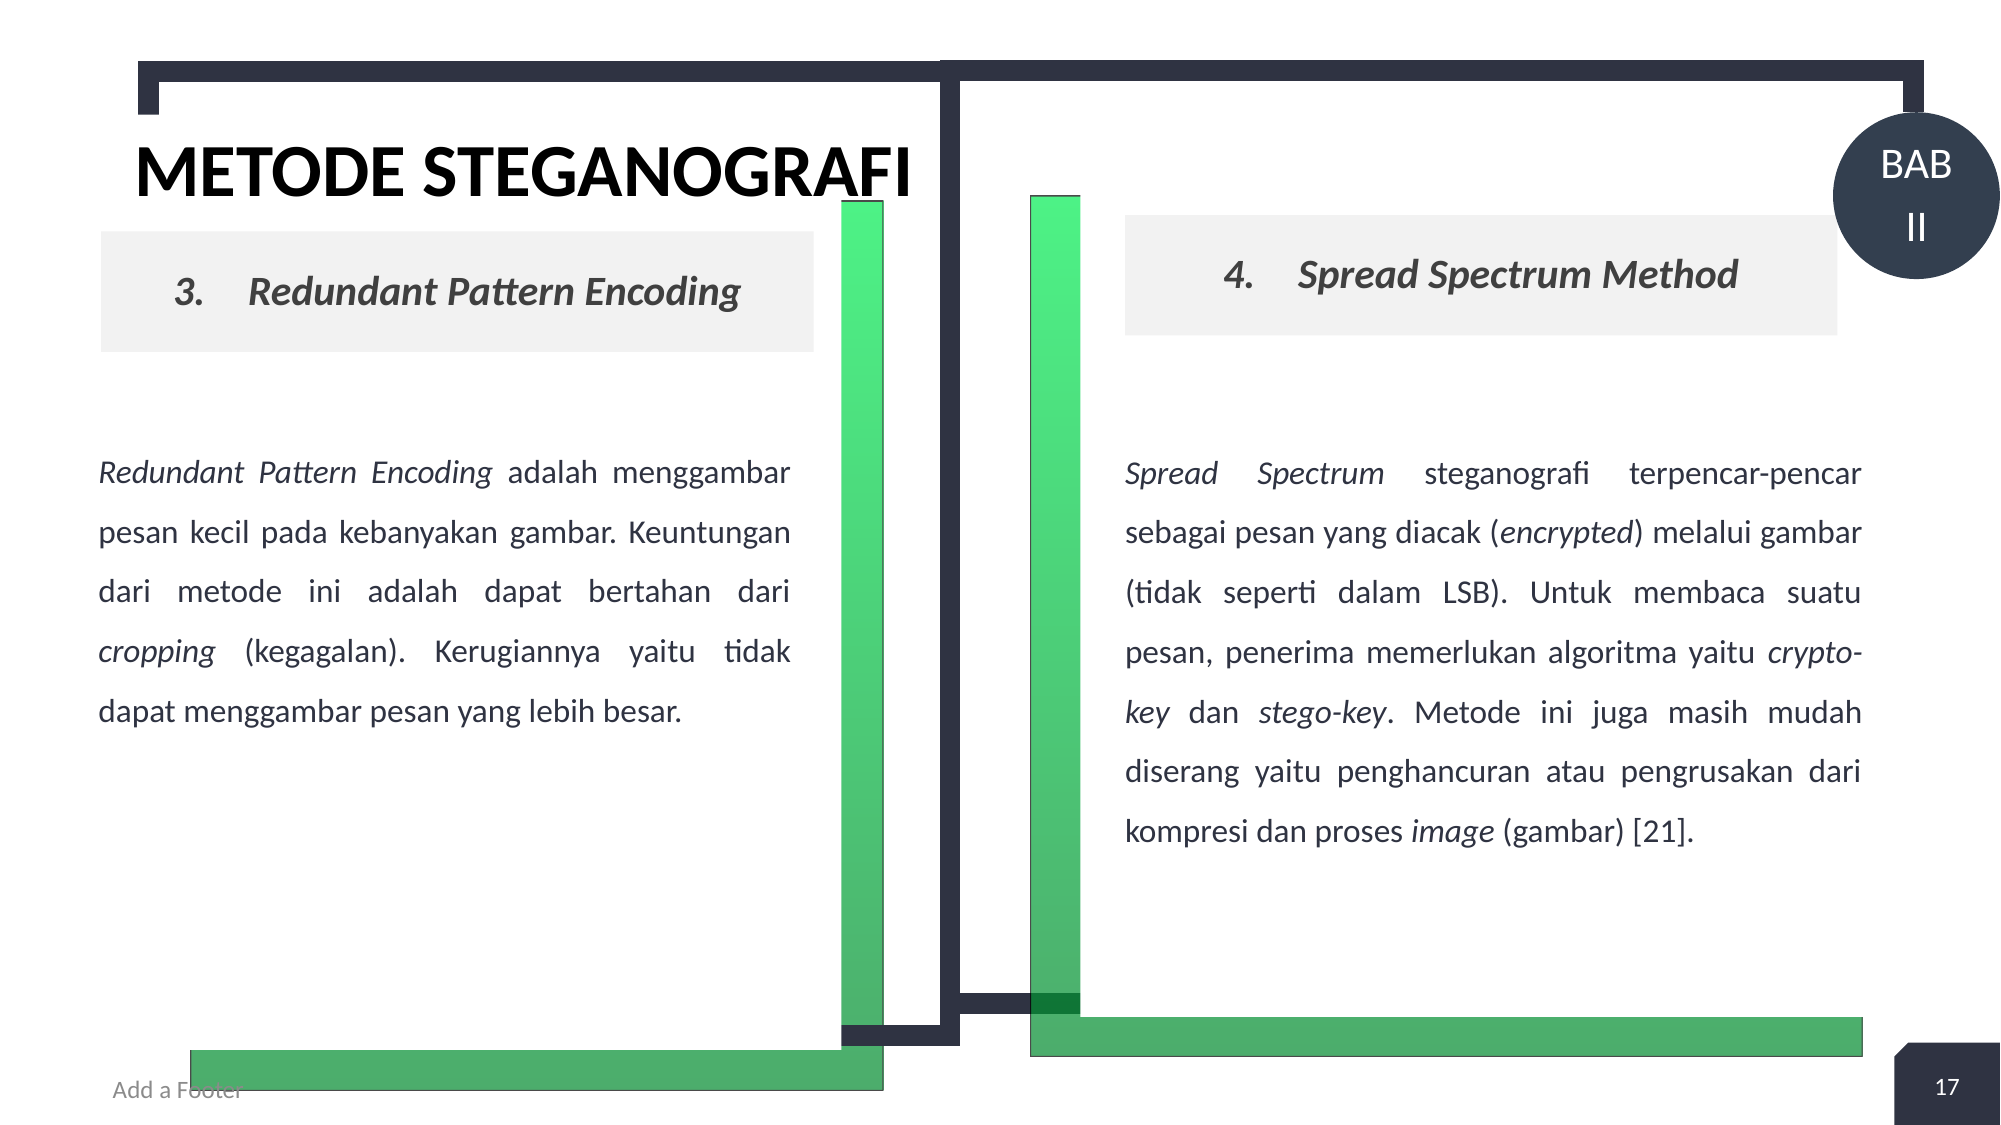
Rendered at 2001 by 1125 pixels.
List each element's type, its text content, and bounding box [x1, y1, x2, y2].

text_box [949, 70, 1962, 1057]
text_box Redundant Pattern Encoding [101, 231, 814, 352]
list Redundant Pattern Encoding adalah menggambar pesan kecil pada kebanyakan gambar. Keuntungan dari metode ini adalah dapat bertahan dari cropping (kegagalan). Kerugiannya yaitu tidak dapat menggambar pesan yang lebih besar. [98, 422, 792, 985]
slide_number 17 [1894, 1052, 2000, 1119]
text_box metode steganografi [81, 124, 949, 219]
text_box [1832, 112, 2000, 280]
footer Add a Footer [97, 1059, 773, 1119]
